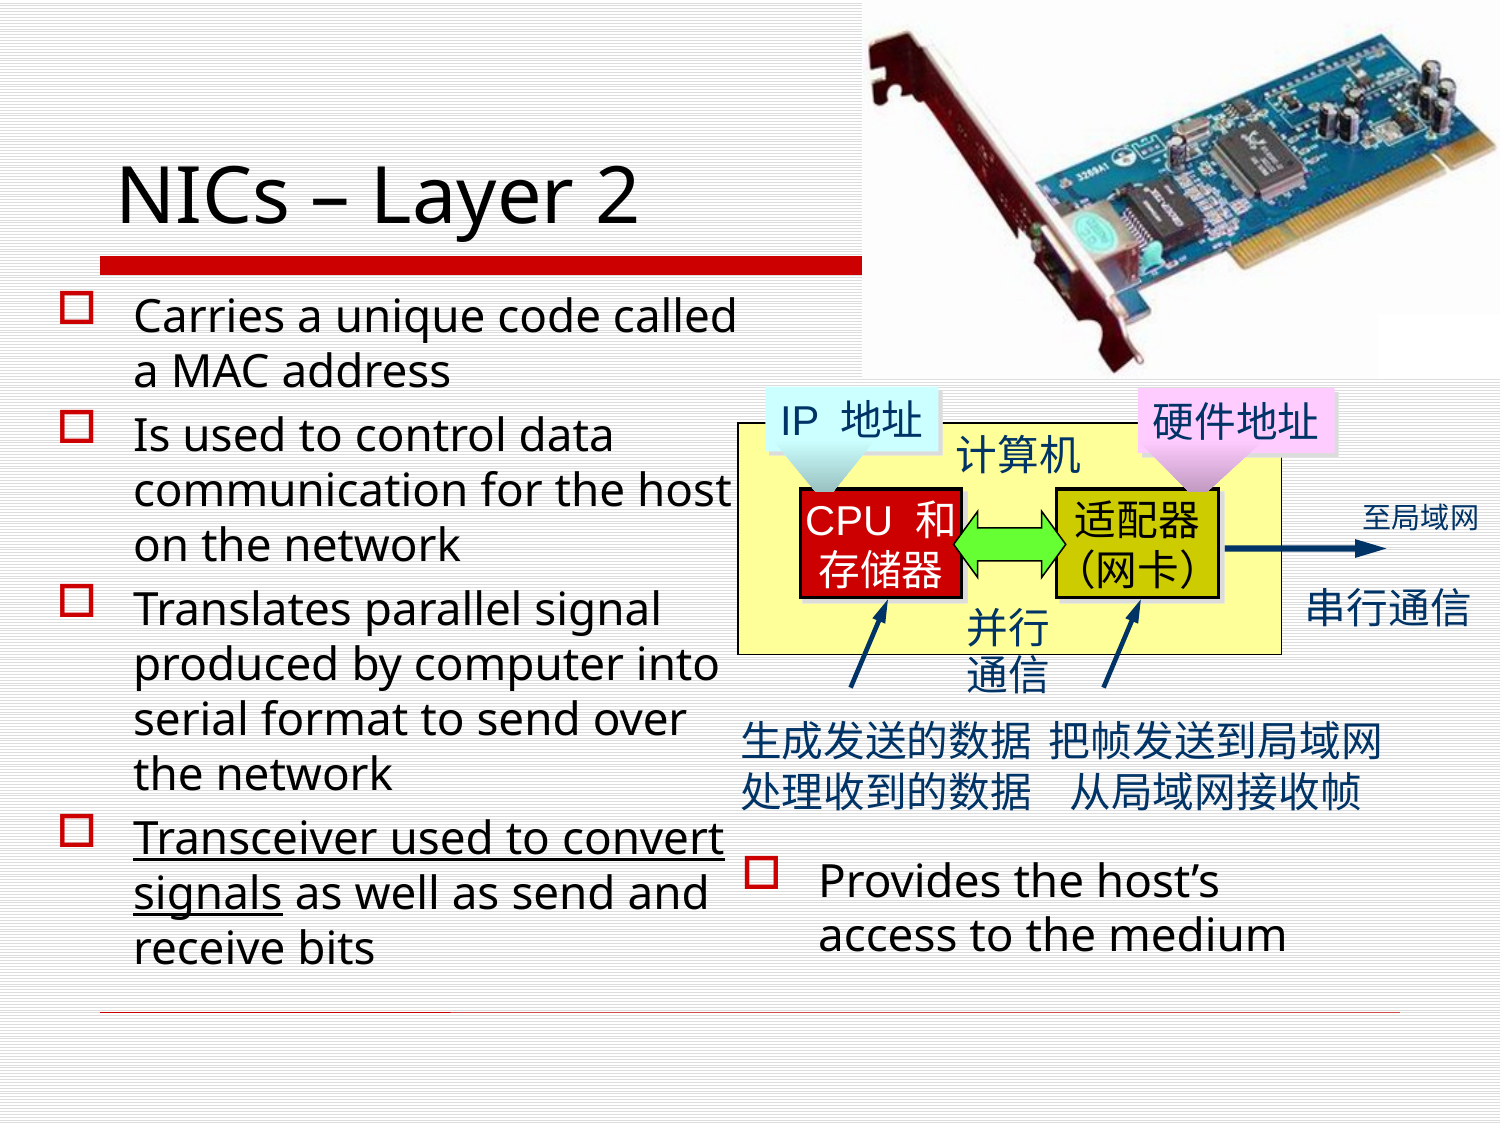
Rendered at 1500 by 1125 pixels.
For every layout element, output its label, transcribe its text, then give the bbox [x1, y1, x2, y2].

title NICs – Layer 2 [100, 113, 857, 247]
list Carries a unique code called a MAC address Is used to control data communication for the host on the network Translates parallel signal produced by computer into serial format to send over the network Transceiver used to convert signals as well as send and receive bits [41, 278, 779, 1092]
text_box 至局域网 [1411, 492, 1495, 542]
text_box 串行通信 [1411, 574, 1487, 639]
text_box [717, 386, 1407, 838]
text_box Provides the host’s access to the medium [726, 846, 1376, 986]
picture [862, 0, 1500, 380]
